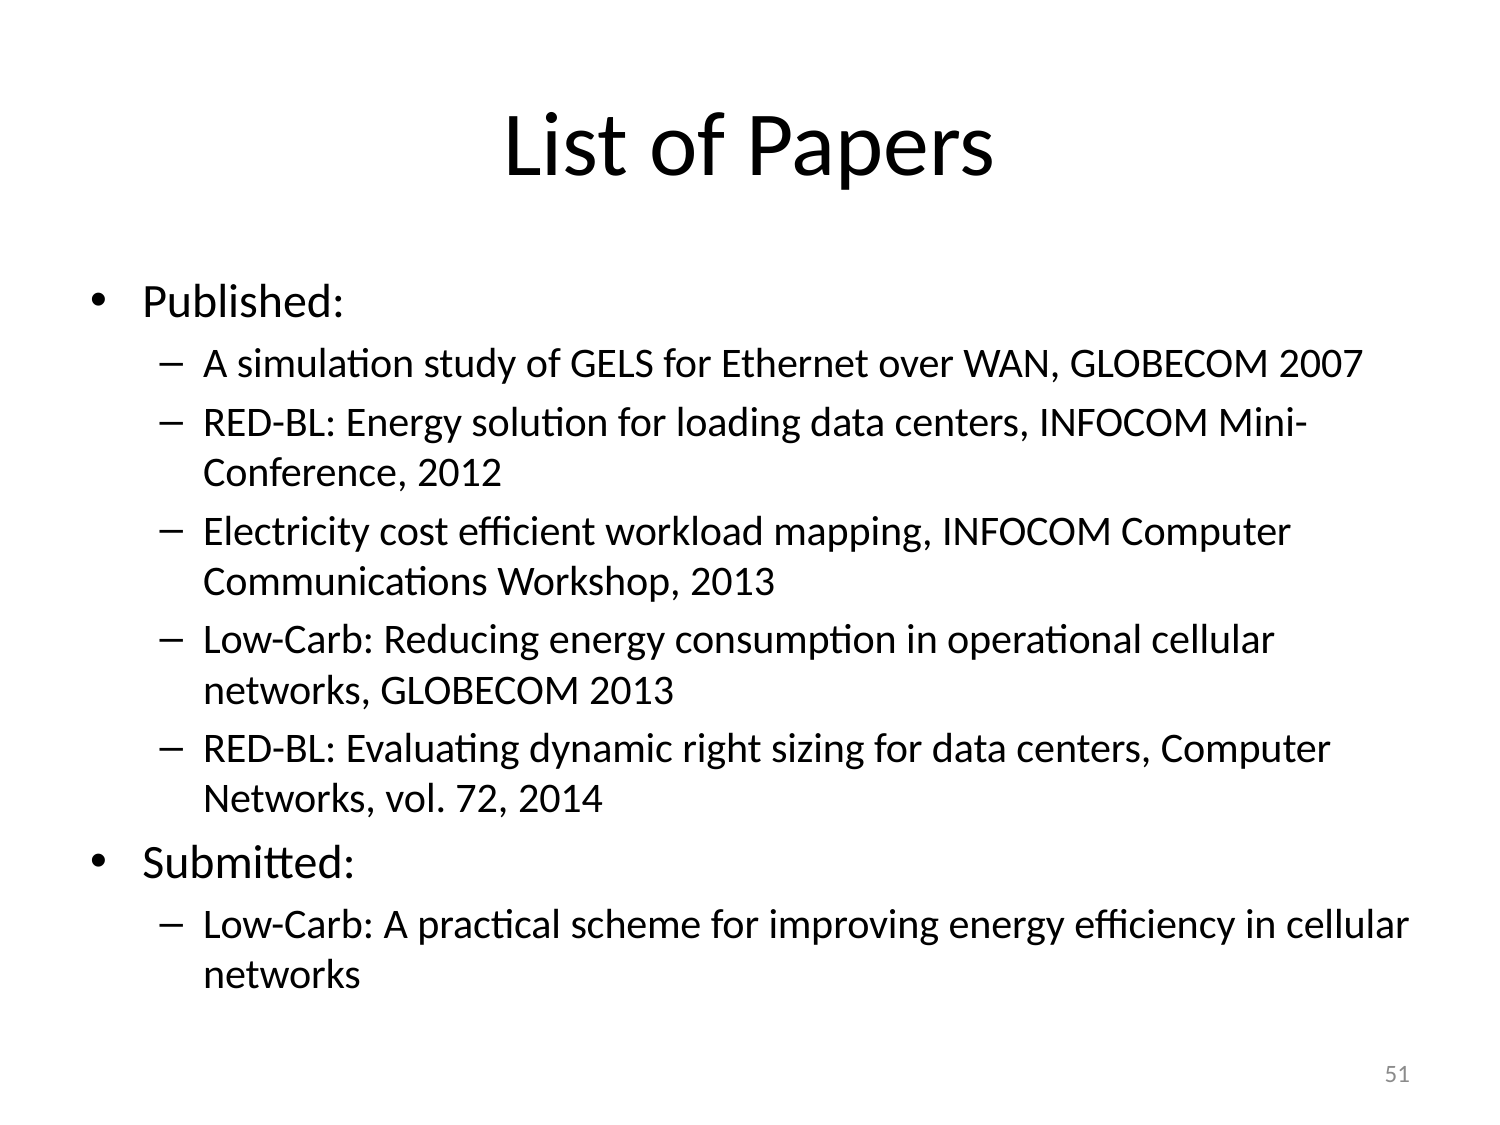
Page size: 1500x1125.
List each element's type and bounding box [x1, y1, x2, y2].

list [75, 262, 1425, 1005]
title [75, 45, 1425, 233]
slide_number [1074, 1042, 1425, 1103]
